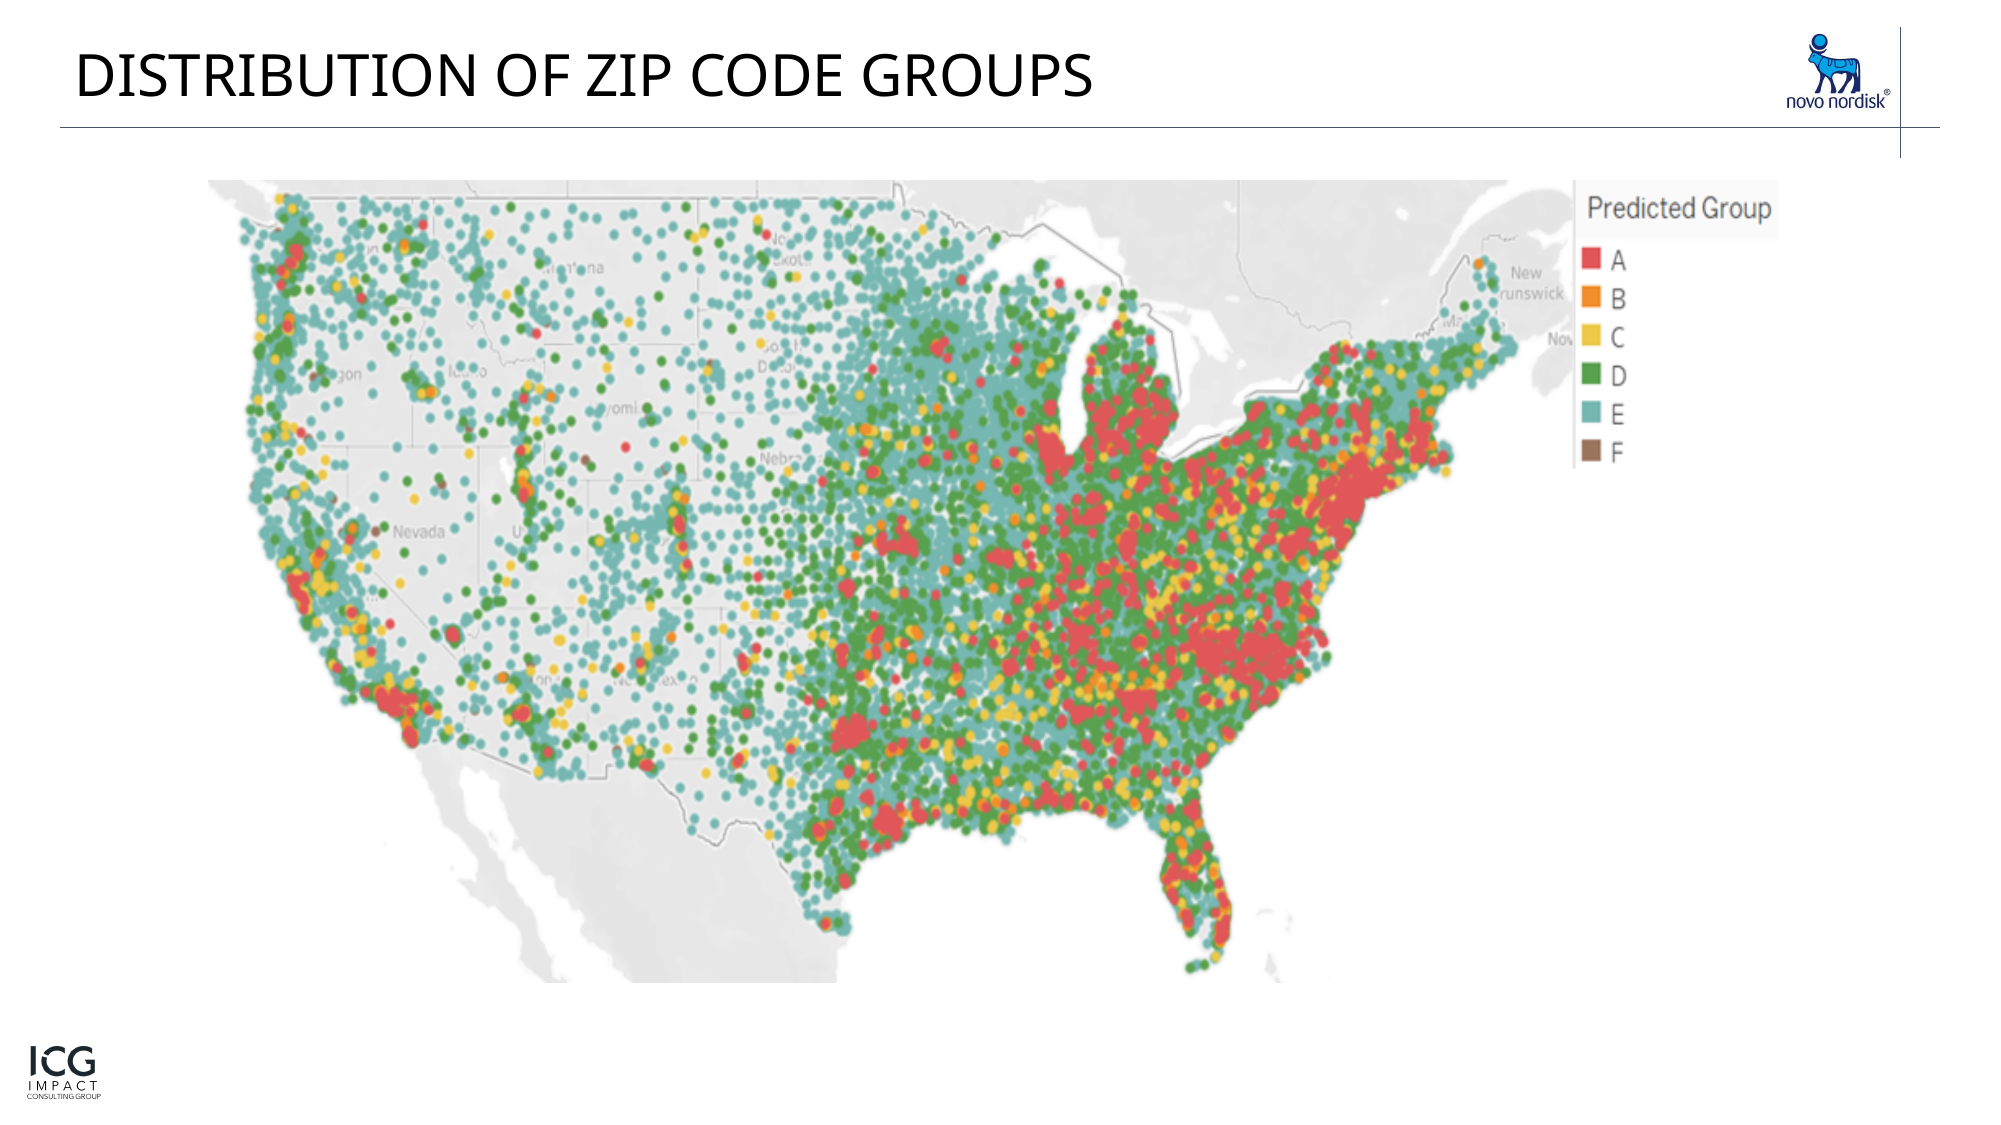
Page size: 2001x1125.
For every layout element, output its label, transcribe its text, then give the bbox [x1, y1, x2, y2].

picture [208, 180, 1778, 983]
list DISTRIBUTION OF ZIP CODE GROUPS [59, 26, 1901, 128]
picture [7, 1045, 118, 1105]
picture [1777, 31, 1899, 113]
